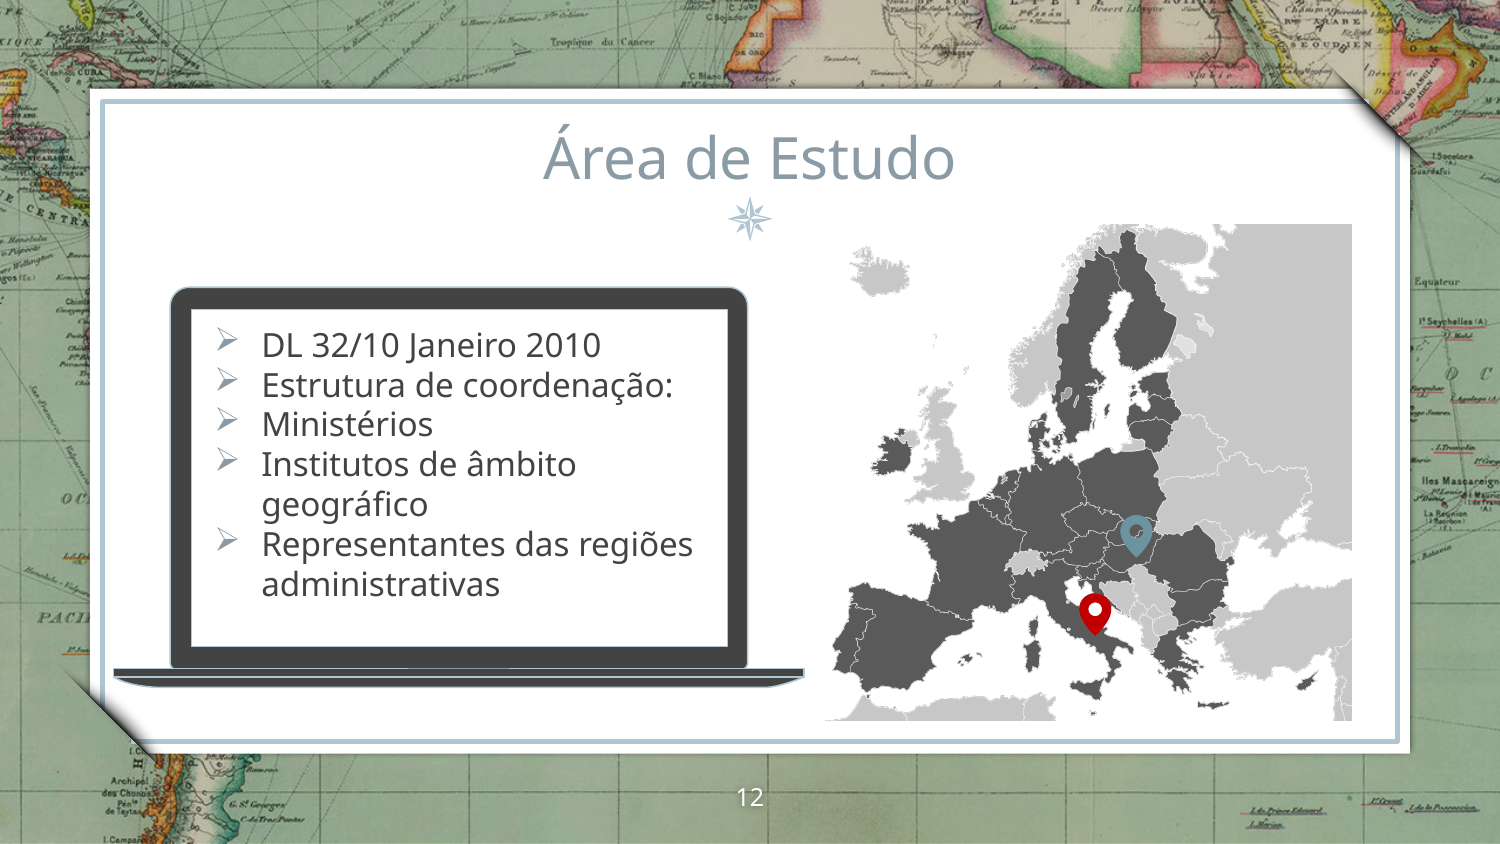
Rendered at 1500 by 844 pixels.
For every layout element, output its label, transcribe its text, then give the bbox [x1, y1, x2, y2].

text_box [113, 286, 805, 688]
picture [785, 223, 1353, 722]
picture [0, 0, 1500, 844]
title Área de Estudo [164, 101, 1336, 192]
slide_number 12 [705, 753, 795, 844]
